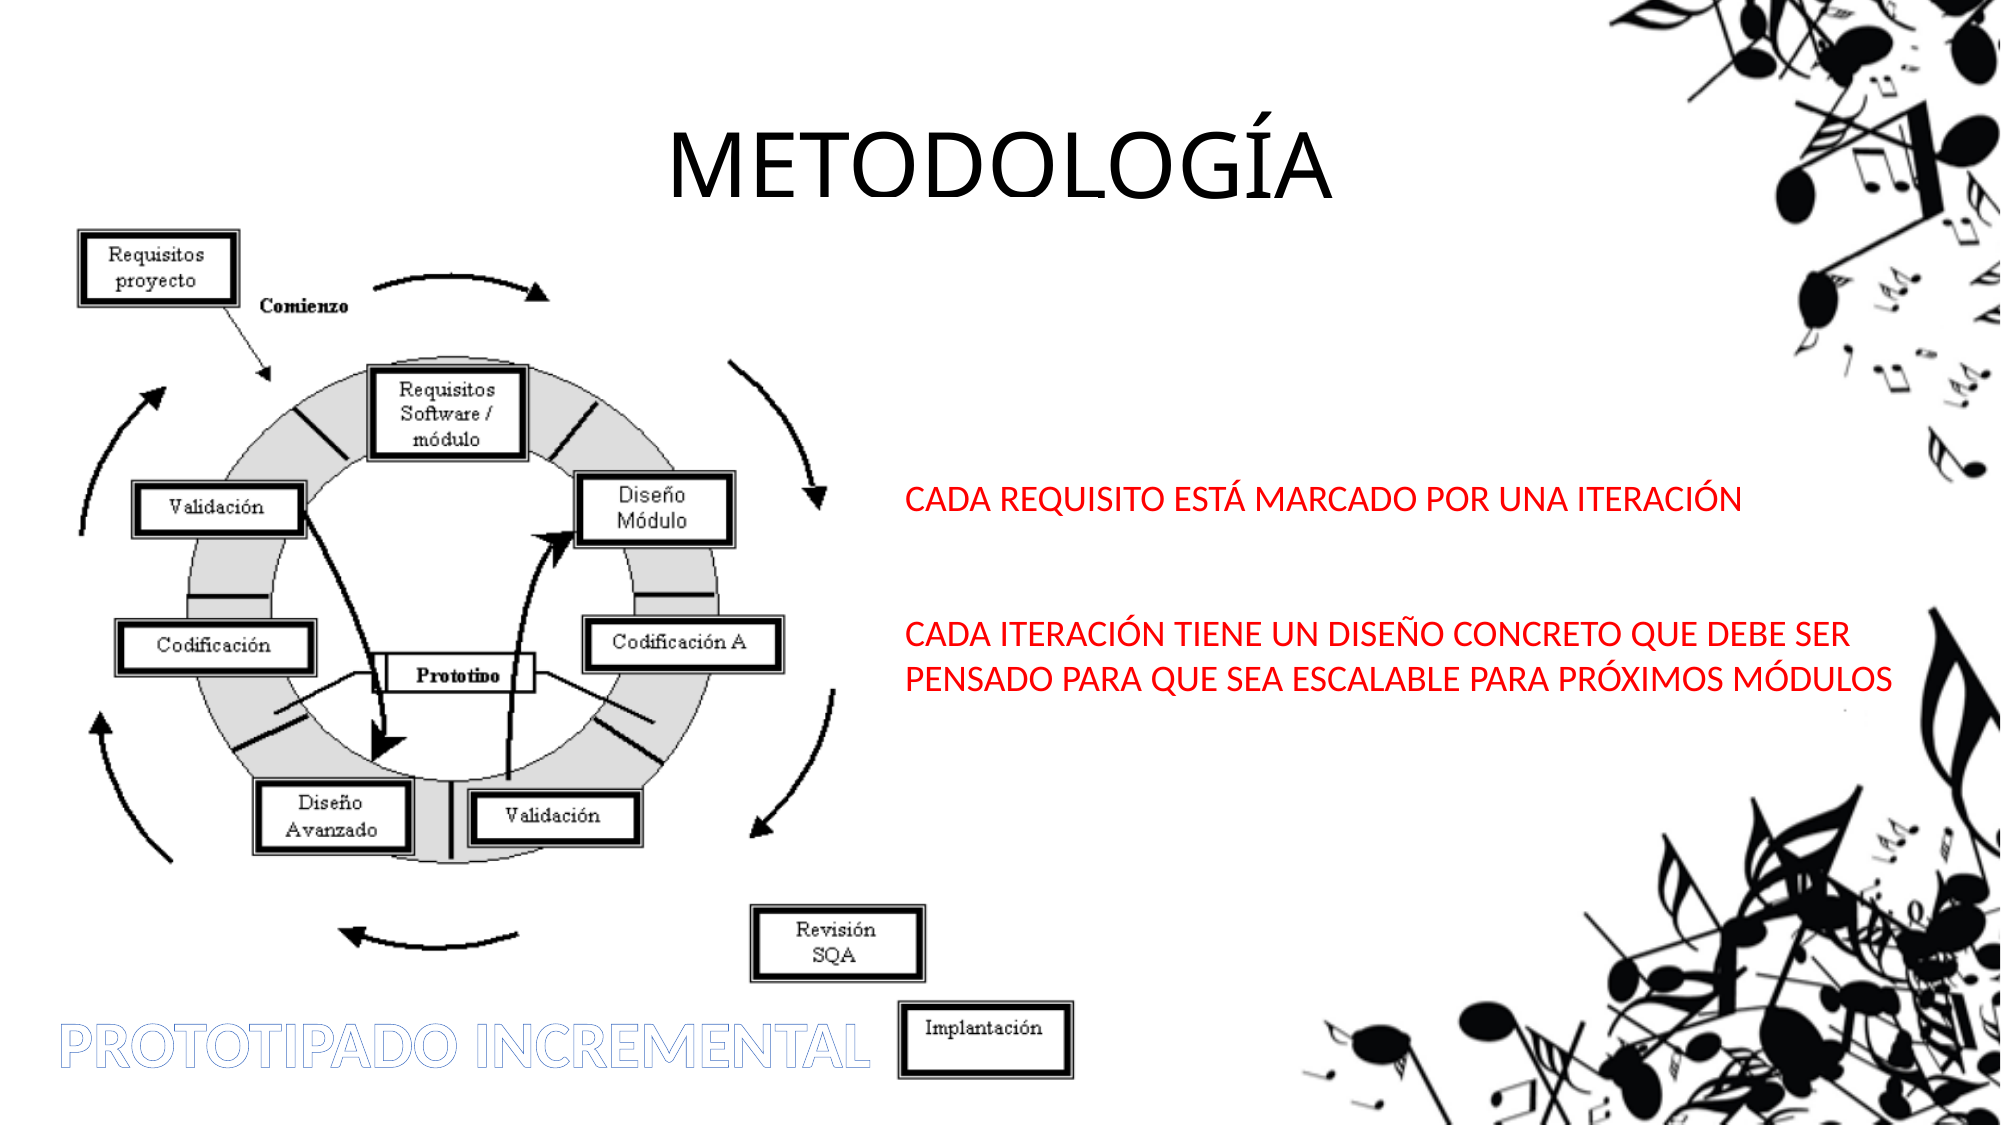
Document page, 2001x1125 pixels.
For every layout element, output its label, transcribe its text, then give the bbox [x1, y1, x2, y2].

title METODOLOGÍA [137, 59, 1863, 278]
text_box CADA REQUISITO ESTÁ MARCADO POR UNA ITERACIÓN [1098, 466, 1890, 527]
text_box CADA ITERACIÓN TIENE UN DISEÑO CONCRETO QUE DEBE SER PENSADO PARA QUE SEA ESCALABLE PARA PRÓXIMOS MÓDULOS [1098, 601, 1978, 706]
picture [0, 0, 2001, 1125]
